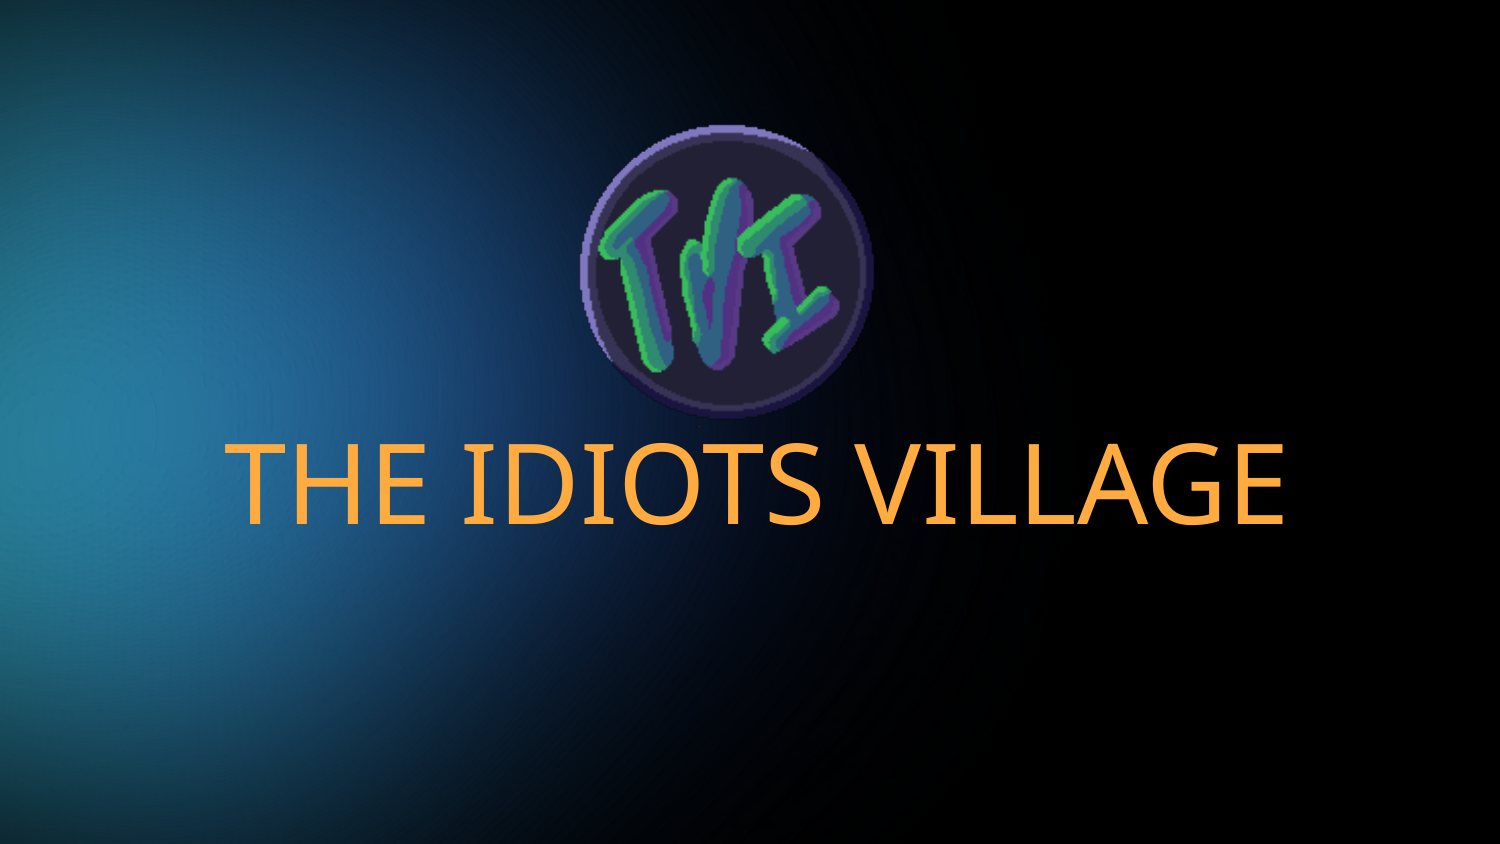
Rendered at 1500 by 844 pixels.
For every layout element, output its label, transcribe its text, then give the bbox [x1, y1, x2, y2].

picture [0, 0, 1500, 844]
title THE IDIOTS VILLAGE [59, 235, 1457, 573]
